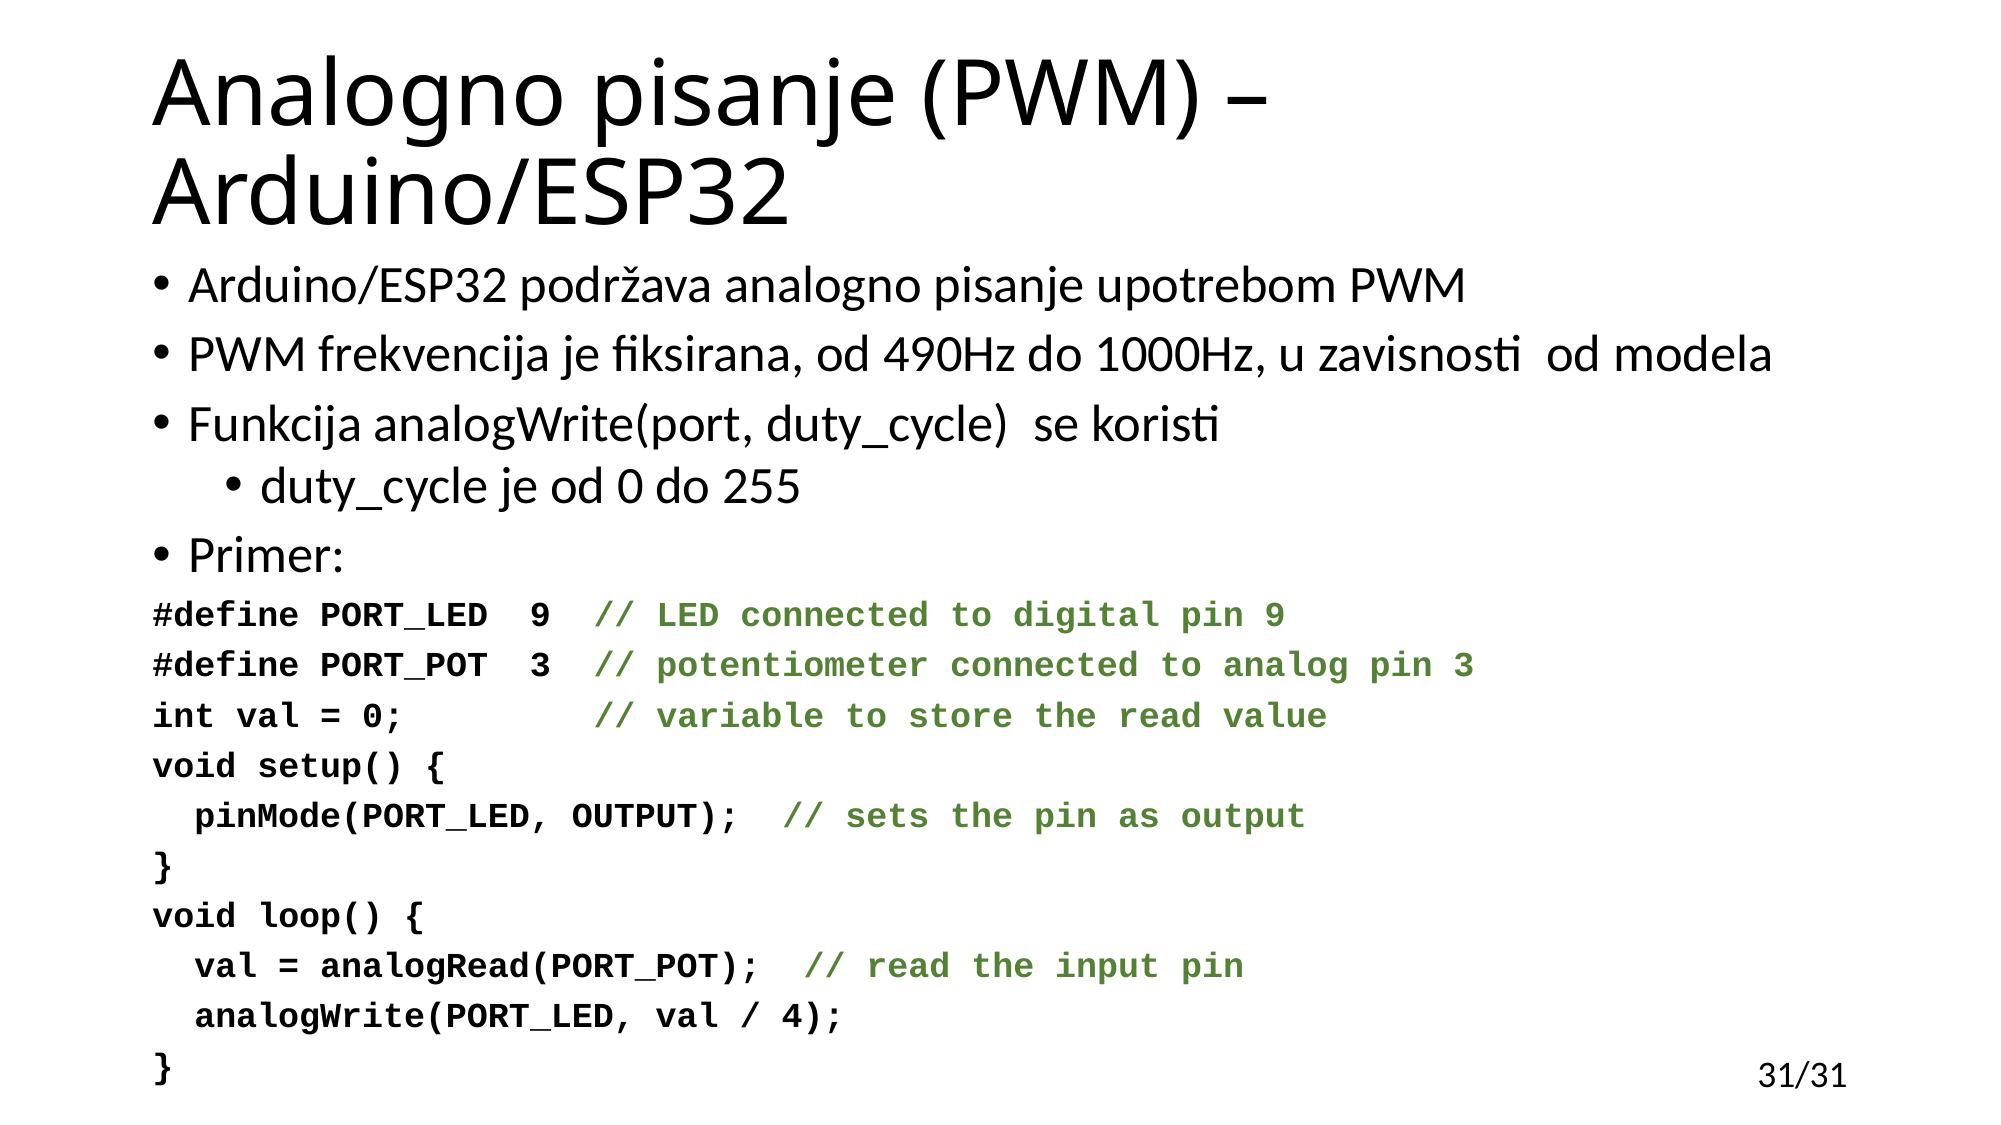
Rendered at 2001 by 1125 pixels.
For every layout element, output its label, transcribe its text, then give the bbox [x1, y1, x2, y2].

list Arduino/ESP32 podržava analogno pisanje upotrebom PWM PWM frekvencija je fiksirana, od 490Hz do 1000Hz, u zavisnosti od modela Funkcija analogWrite(port, duty_cycle) se koristi duty_cycle je od 0 do 255 Primer: #define PORT_LED 9 // LED connected to digital pin 9 #define PORT_POT 3 // potentiometer connected to analog pin 3 int val = 0; // variable to store the read value void setup() { pinMode(PORT_LED, OUTPUT); // sets the pin as output } void loop() { val = analogRead(PORT_POT); // read the input pin analogWrite(PORT_LED, val / 4); } [137, 249, 1863, 1095]
title Analogno pisanje (PWM) – Arduino/ESP32 [137, 59, 1863, 231]
